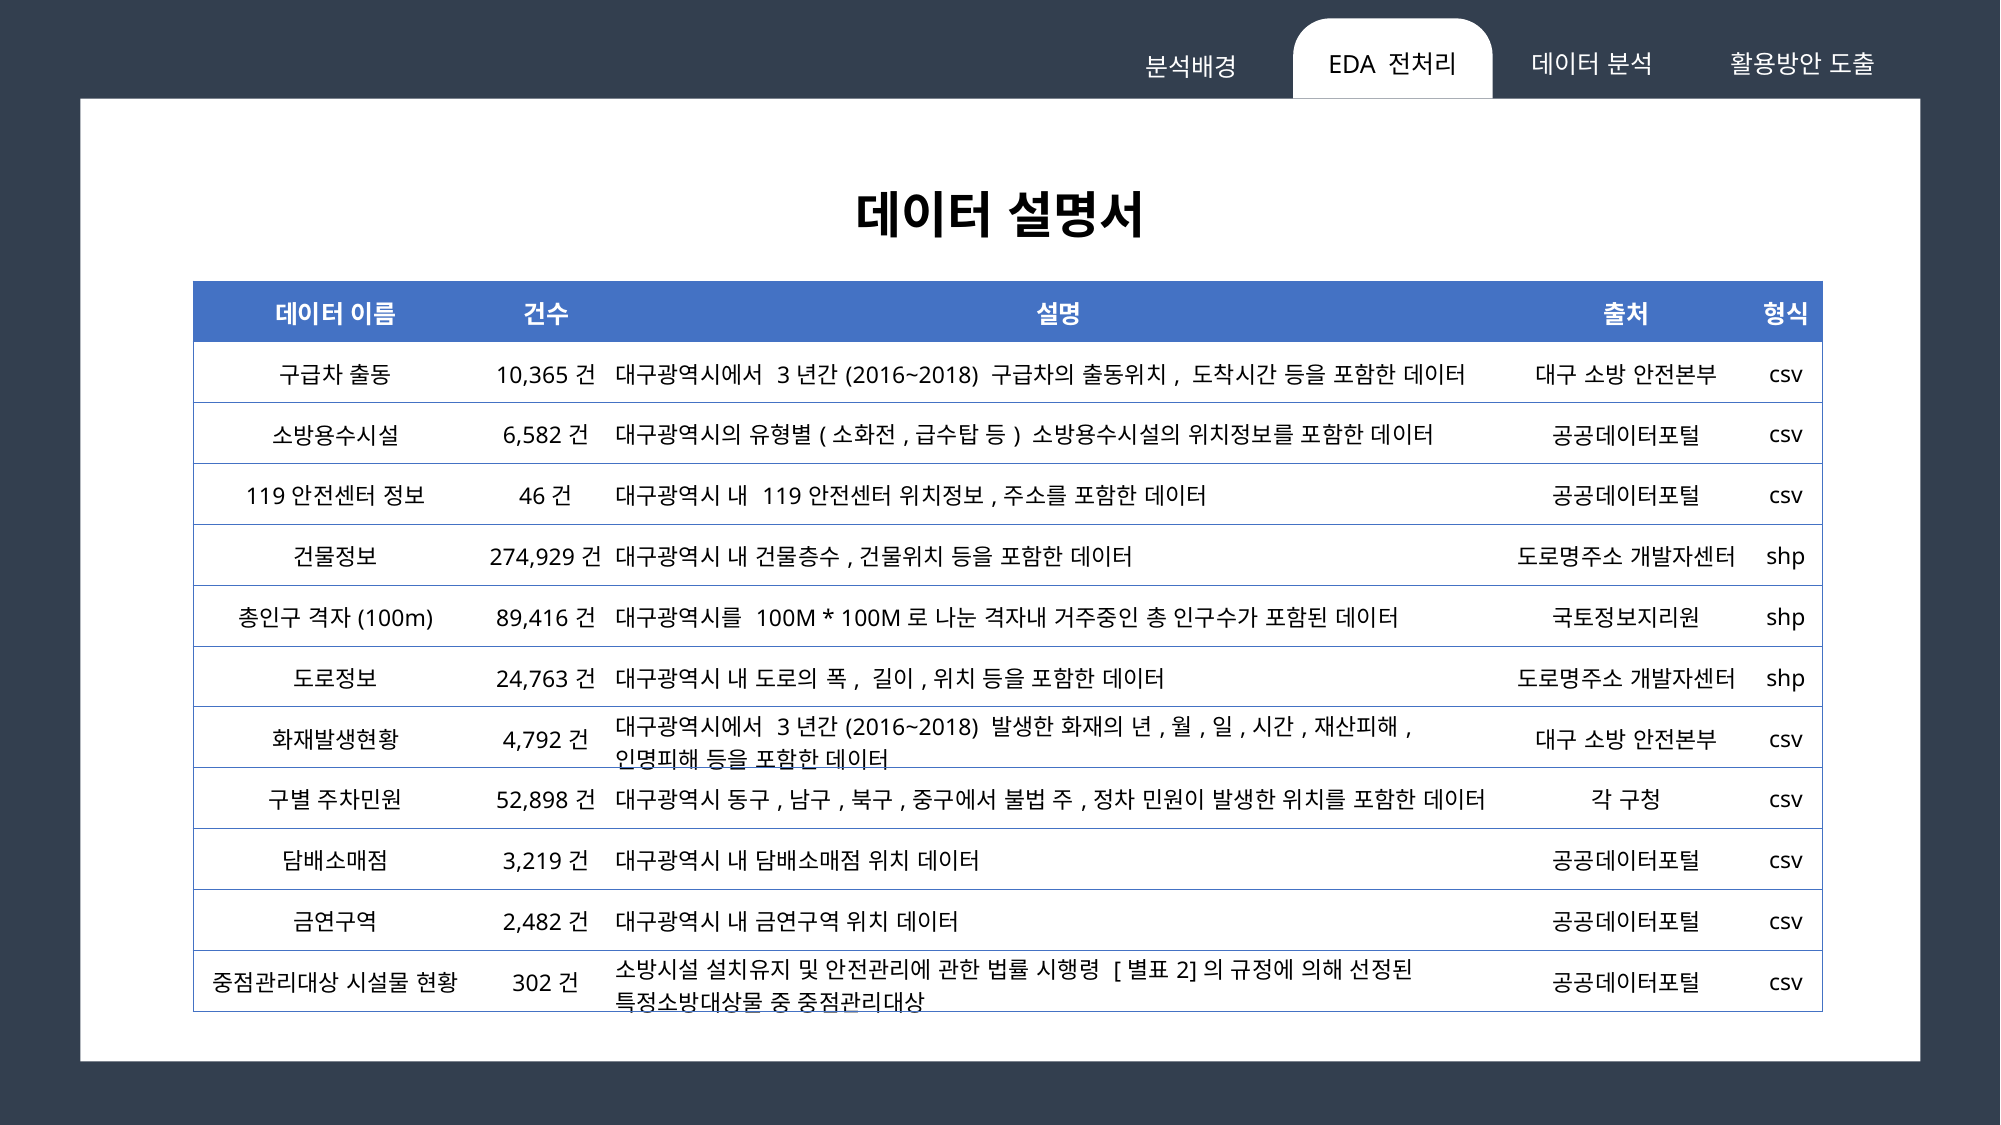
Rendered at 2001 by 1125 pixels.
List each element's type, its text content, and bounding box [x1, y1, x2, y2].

table_cell 건물정보 [194, 525, 479, 585]
table_cell csv [1749, 768, 1822, 828]
table_cell 대구광역시를 100M * 100M로 나눈 격자내 거주중인 총 인구수가 포함된 데이터 [614, 586, 1504, 646]
table_cell csv [1749, 342, 1822, 402]
table_cell csv [1749, 951, 1822, 1011]
table_cell 구급차 출동 [194, 342, 479, 402]
table_cell 화재발생현황 [194, 707, 479, 767]
text_box 활용방안 도출 [1689, 16, 1918, 100]
text_box 데이터 설명서 [810, 176, 1190, 251]
table_cell 대구광역시에서 3년간(2016~2018) 발생한 화재의 년,월,일,시간,재산피해,인명피해 등을 포함한 데이터 [614, 707, 1504, 767]
table_cell 2,482건 [479, 890, 614, 950]
text_box 분석배경 [1090, 19, 1293, 102]
table_cell 302건 [479, 951, 614, 1011]
table_cell 대구광역시에서 3년간(2016~2018) 구급차의 출동위치, 도착시간 등을 포함한 데이터 [614, 342, 1504, 402]
table_cell shp [1749, 647, 1822, 706]
table_cell 담배소매점 [194, 829, 479, 889]
table_cell 52,898건 [479, 768, 614, 828]
table_cell csv [1749, 829, 1822, 889]
table_header 출처 [1504, 282, 1749, 341]
table_cell 금연구역 [194, 890, 479, 950]
table_header 형식 [1749, 282, 1822, 341]
table_cell 대구광역시 내 금연구역 위치 데이터 [614, 890, 1504, 950]
table_cell 공공데이터포털 [1504, 829, 1749, 889]
table_cell 대구광역시 동구,남구,북구,중구에서 불법 주,정차 민원이 발생한 위치를 포함한 데이터 [614, 768, 1504, 828]
table_cell 공공데이터포털 [1504, 890, 1749, 950]
table_cell 총인구 격자(100m) [194, 586, 479, 646]
table_cell 3,219건 [479, 829, 614, 889]
table_cell 공공데이터포털 [1504, 464, 1749, 524]
table_cell 도로명주소 개발자센터 [1504, 525, 1749, 585]
table_cell 4,792건 [479, 707, 614, 767]
text_box [79, 98, 1921, 1062]
table_cell 대구광역시 내 담배소매점 위치 데이터 [614, 829, 1504, 889]
table_header 설명 [614, 282, 1504, 341]
table_cell 46건 [479, 464, 614, 524]
table_cell 도로명주소 개발자센터 [1504, 647, 1749, 706]
table_cell 국토정보지리원 [1504, 586, 1749, 646]
table_cell 대구광역시의 유형별(소화전,급수탑 등) 소방용수시설의 위치정보를 포함한 데이터 [614, 403, 1504, 463]
table_cell 구별 주차민원 [194, 768, 479, 828]
table_cell 중점관리대상 시설물 현황 [194, 951, 479, 1011]
text_box 데이터 분석 [1493, 16, 1691, 100]
table_cell csv [1749, 707, 1822, 767]
table_cell 각 구청 [1504, 768, 1749, 828]
table_header 건수 [479, 282, 614, 341]
table_cell shp [1749, 525, 1822, 585]
text_box EDA 전처리 [1292, 17, 1494, 100]
table_cell 소방용수시설 [194, 403, 479, 463]
table_cell shp [1749, 586, 1822, 646]
table_cell 대구광역시 내 119안전센터 위치정보,주소를 포함한 데이터 [614, 464, 1504, 524]
table_cell csv [1749, 403, 1822, 463]
table_header 데이터 이름 [194, 282, 479, 341]
table_cell 24,763건 [479, 647, 614, 706]
table_cell 공공데이터포털 [1504, 403, 1749, 463]
table_cell 소방시설 설치유지 및 안전관리에 관한 법률 시행령 [별표2]의 규정에 의해 선정된 특정소방대상물 중 중점관리대상 [614, 951, 1504, 1011]
table_cell 119안전센터 정보 [194, 464, 479, 524]
table_cell 대구광역시 내 도로의 폭, 길이,위치 등을 포함한 데이터 [614, 647, 1504, 706]
table_cell csv [1749, 890, 1822, 950]
table_cell 공공데이터포털 [1504, 951, 1749, 1011]
table_cell 274,929건 [479, 525, 614, 585]
table_cell 89,416건 [479, 586, 614, 646]
table_cell 대구광역시 내 건물층수,건물위치 등을 포함한 데이터 [614, 525, 1504, 585]
table_cell 6,582건 [479, 403, 614, 463]
table_cell 대구 소방 안전본부 [1504, 342, 1749, 402]
table_cell csv [1749, 464, 1822, 524]
table_cell 10,365건 [479, 342, 614, 402]
table_cell 대구 소방 안전본부 [1504, 707, 1749, 767]
table_cell 도로정보 [194, 647, 479, 706]
